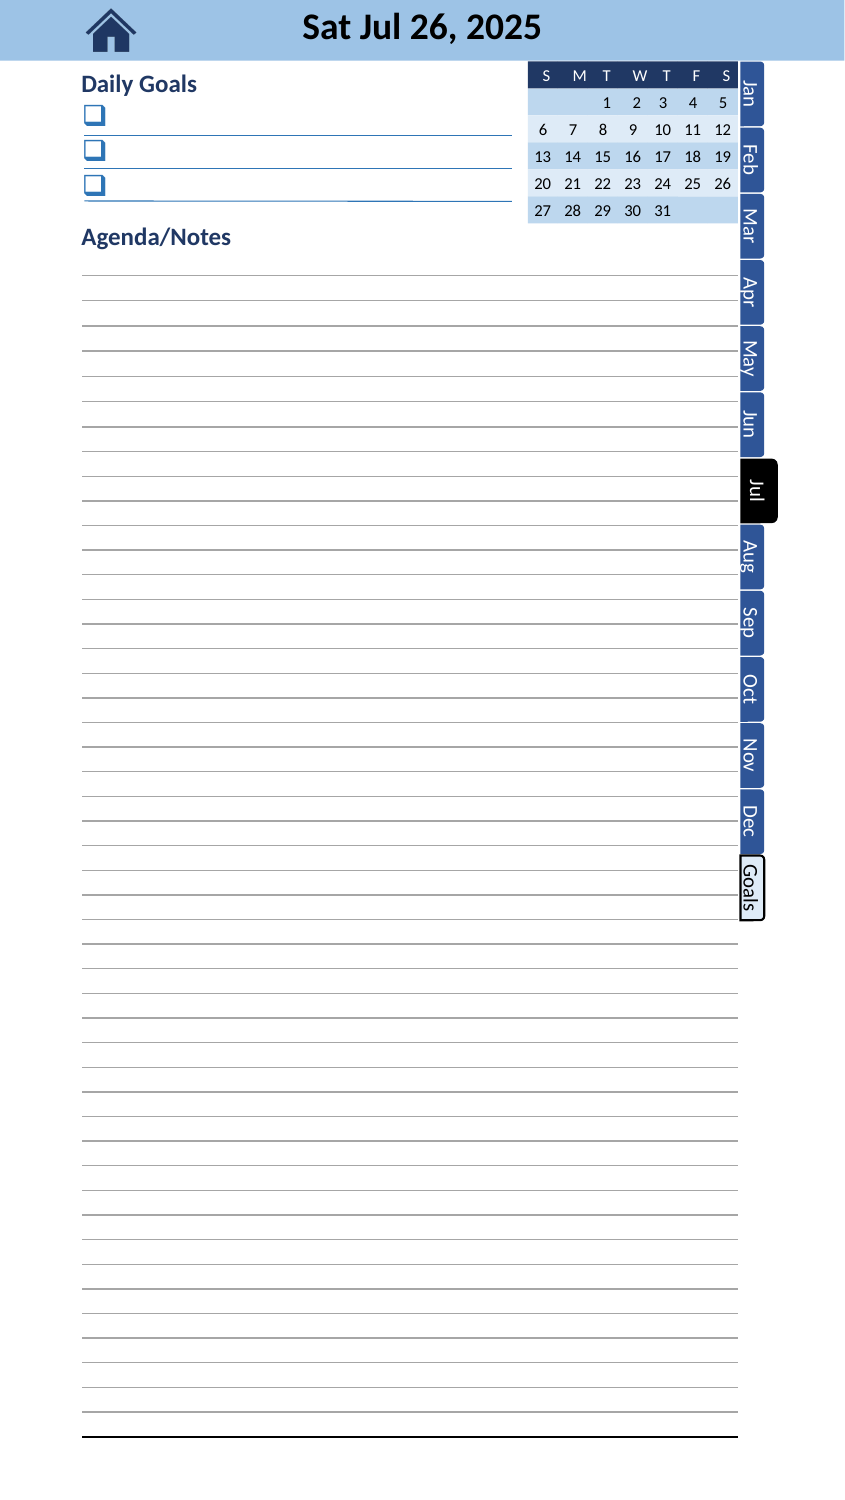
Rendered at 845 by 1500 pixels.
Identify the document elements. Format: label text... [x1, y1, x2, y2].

list Sat Jul 26, 2025 [190, 0, 655, 61]
picture [82, 1, 140, 59]
